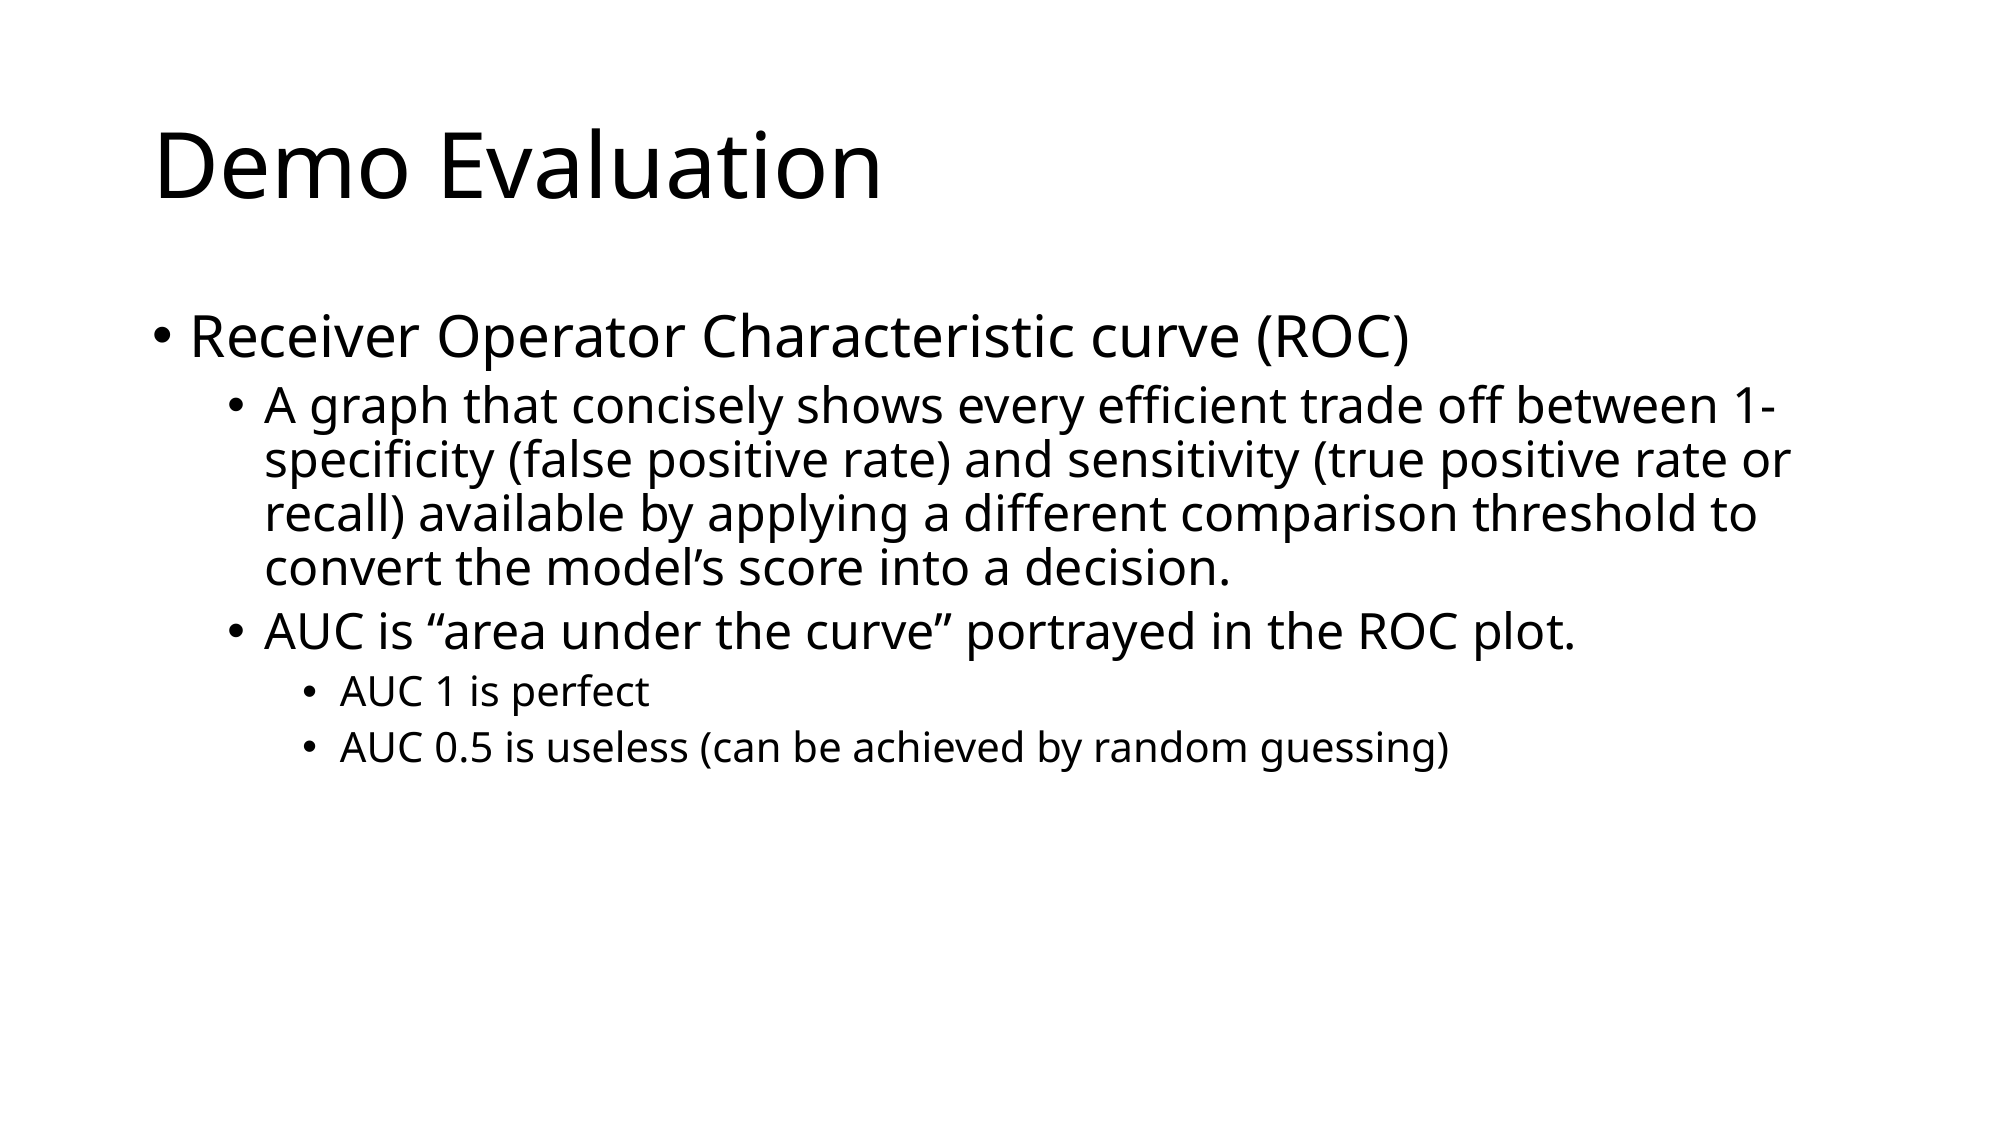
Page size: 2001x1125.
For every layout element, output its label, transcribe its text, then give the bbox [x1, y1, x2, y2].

list Receiver Operator Characteristic curve (ROC) A graph that concisely shows every efficient trade off between 1-specificity (false positive rate) and sensitivity (true positive rate or recall) available by applying a different comparison threshold to convert the model’s score into a decision. AUC is “area under the curve” portrayed in the ROC plot. AUC 1 is perfect AUC 0.5 is useless (can be achieved by random guessing) [137, 299, 1863, 1014]
title Demo Evaluation [137, 59, 1863, 278]
